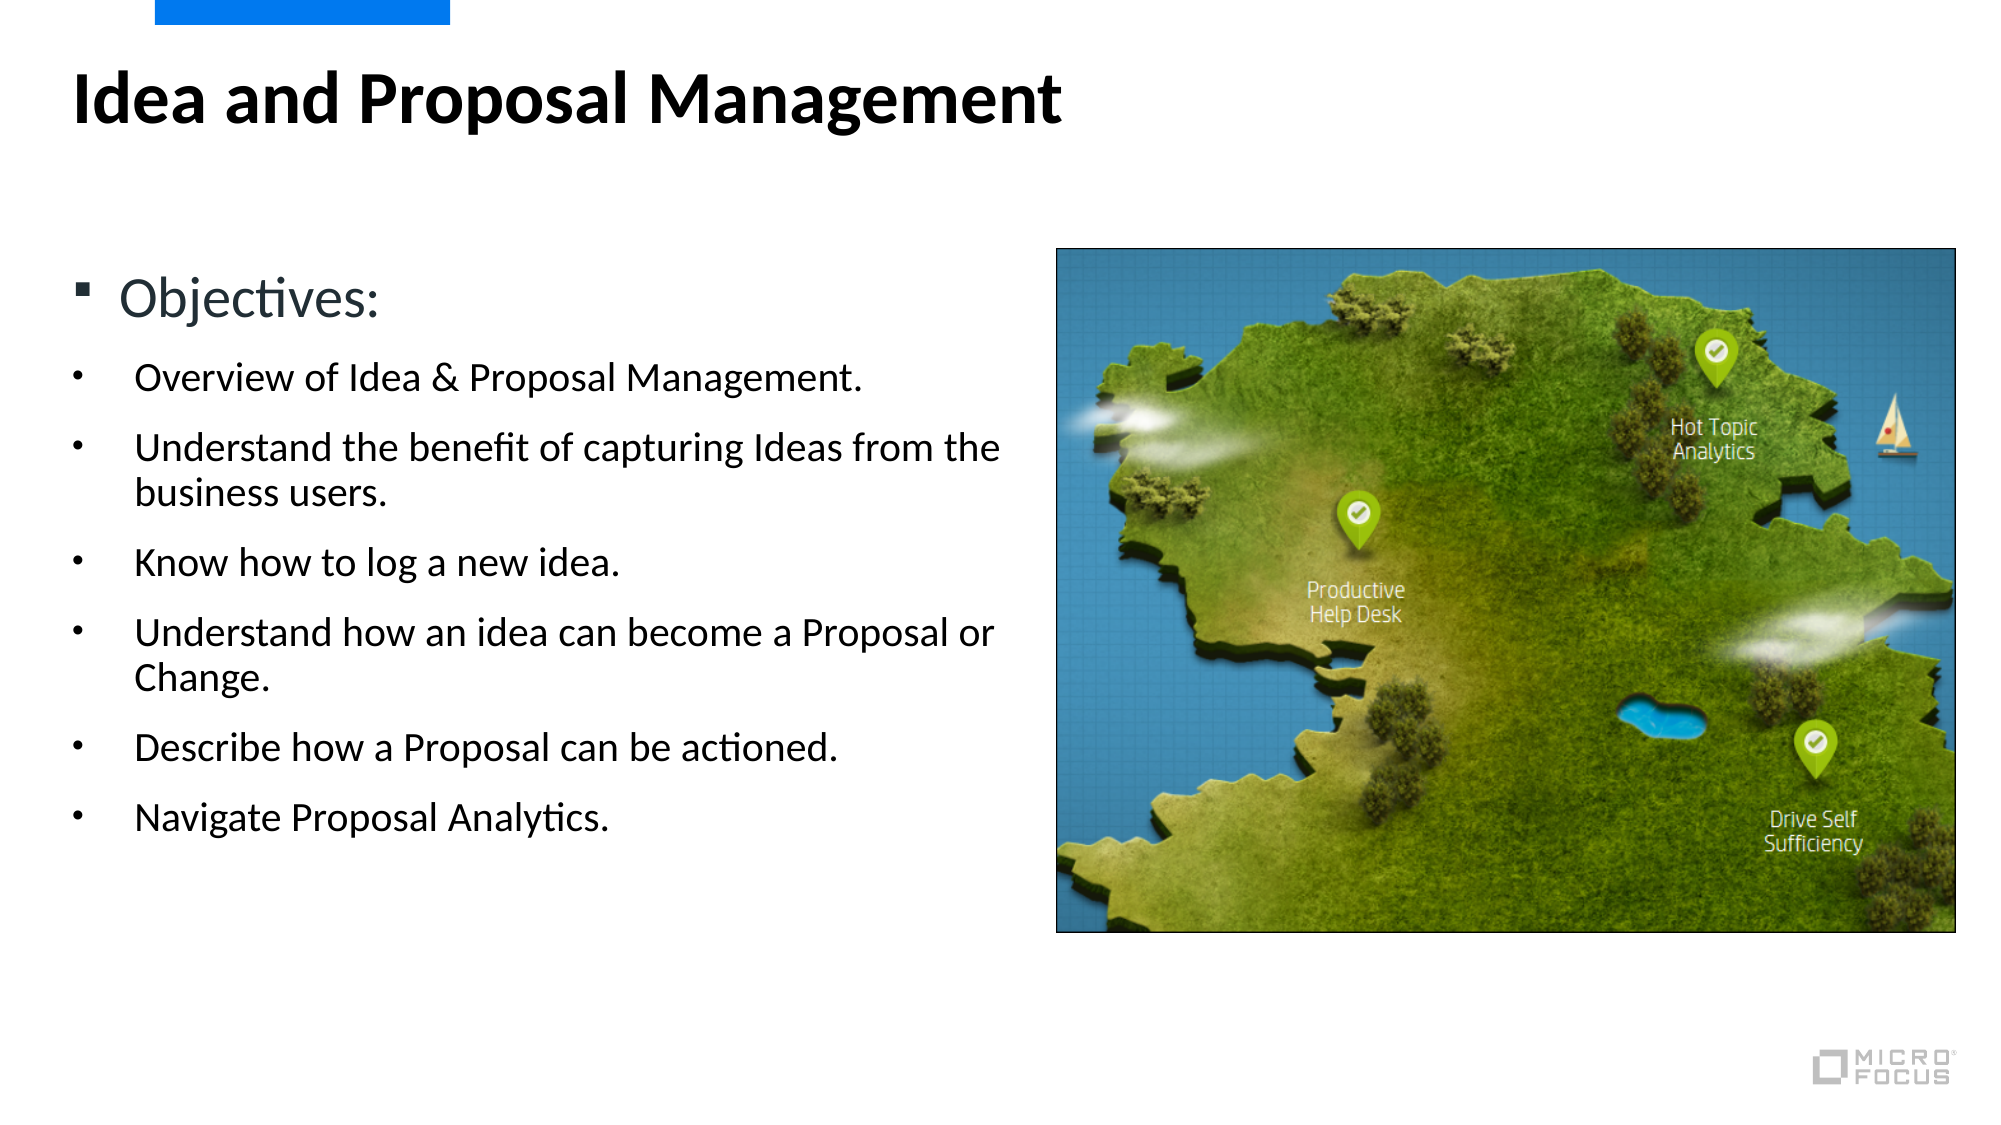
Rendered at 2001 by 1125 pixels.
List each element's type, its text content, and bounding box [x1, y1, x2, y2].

picture [1056, 248, 1956, 933]
list Objectives: Overview of Idea & Proposal Management. Understand the benefit of capturing Ideas from the business users. Know how to log a new idea. Understand how an idea can become a Proposal or Change. Describe how a Proposal can be actioned. Navigate Proposal Analytics. [71, 260, 1057, 967]
title Idea and Proposal Management [72, 51, 1848, 146]
